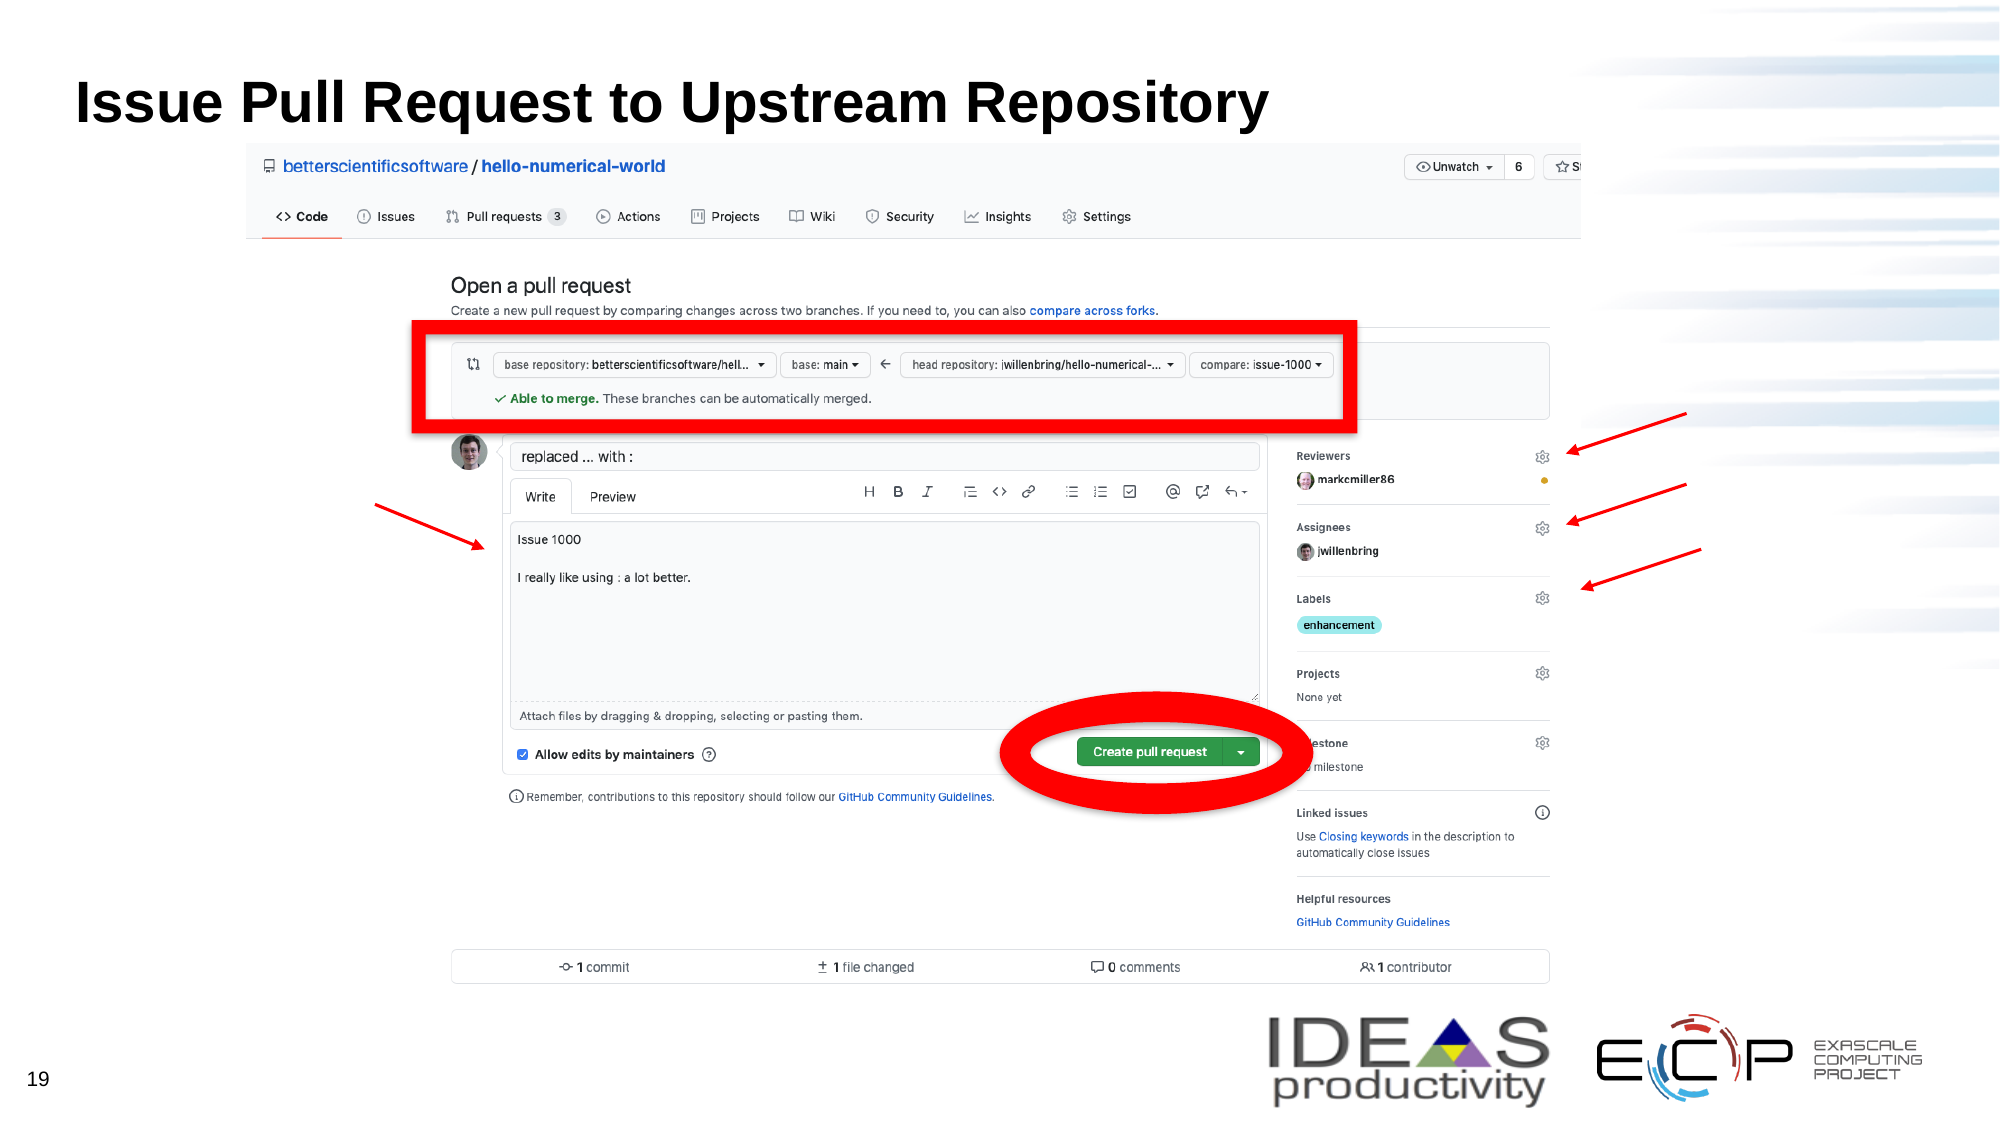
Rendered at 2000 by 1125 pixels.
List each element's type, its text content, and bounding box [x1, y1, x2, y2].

title Issue Pull Request to Upstream Repository [59, 67, 1926, 218]
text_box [1580, 549, 1702, 590]
picture [1597, 1014, 1922, 1102]
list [246, 143, 1581, 991]
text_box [374, 504, 485, 550]
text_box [1565, 483, 1687, 525]
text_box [1565, 413, 1687, 454]
picture [1531, 0, 2000, 669]
picture [1257, 1009, 1560, 1115]
